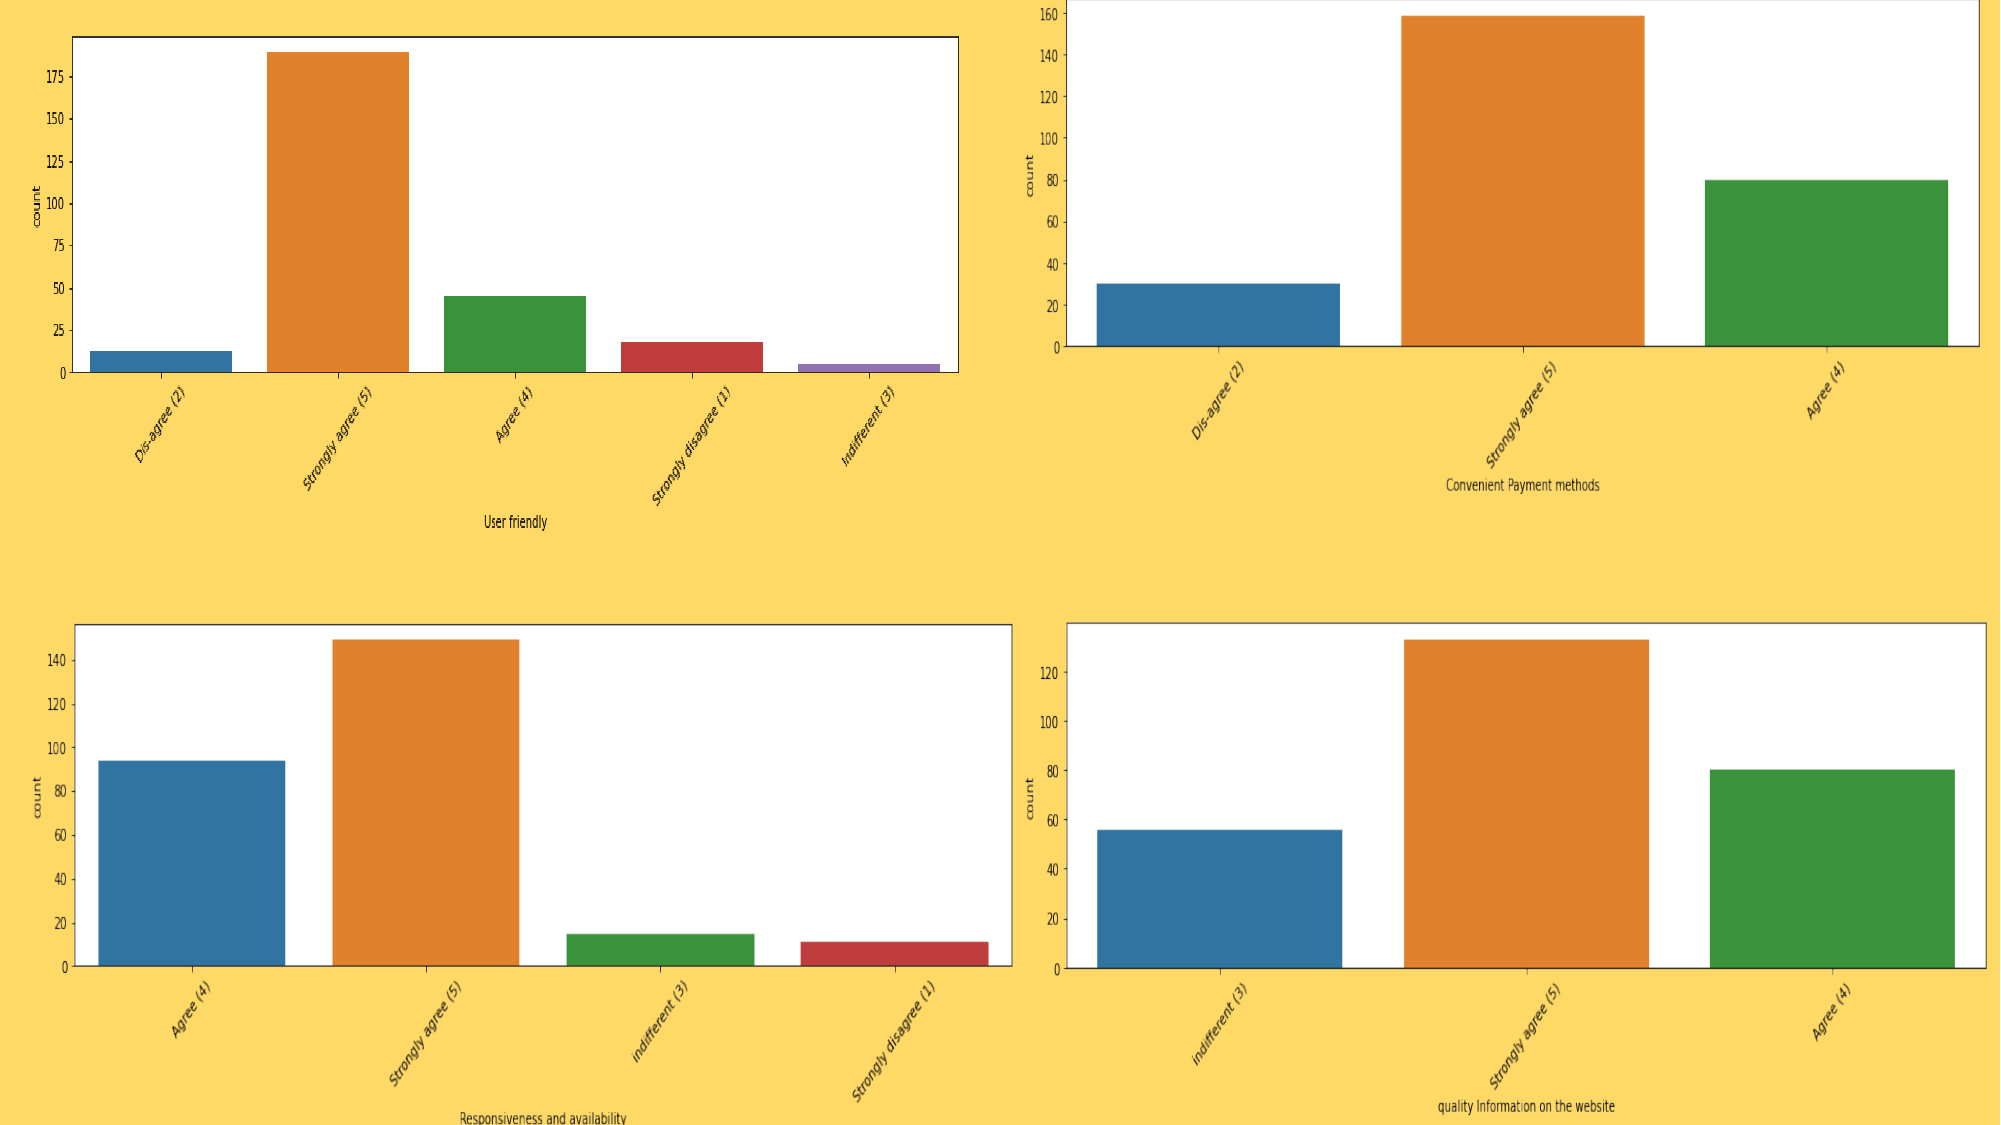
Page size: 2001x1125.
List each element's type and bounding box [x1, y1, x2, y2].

picture [1018, 0, 1986, 504]
picture [25, 613, 1993, 1125]
picture [25, 26, 964, 542]
